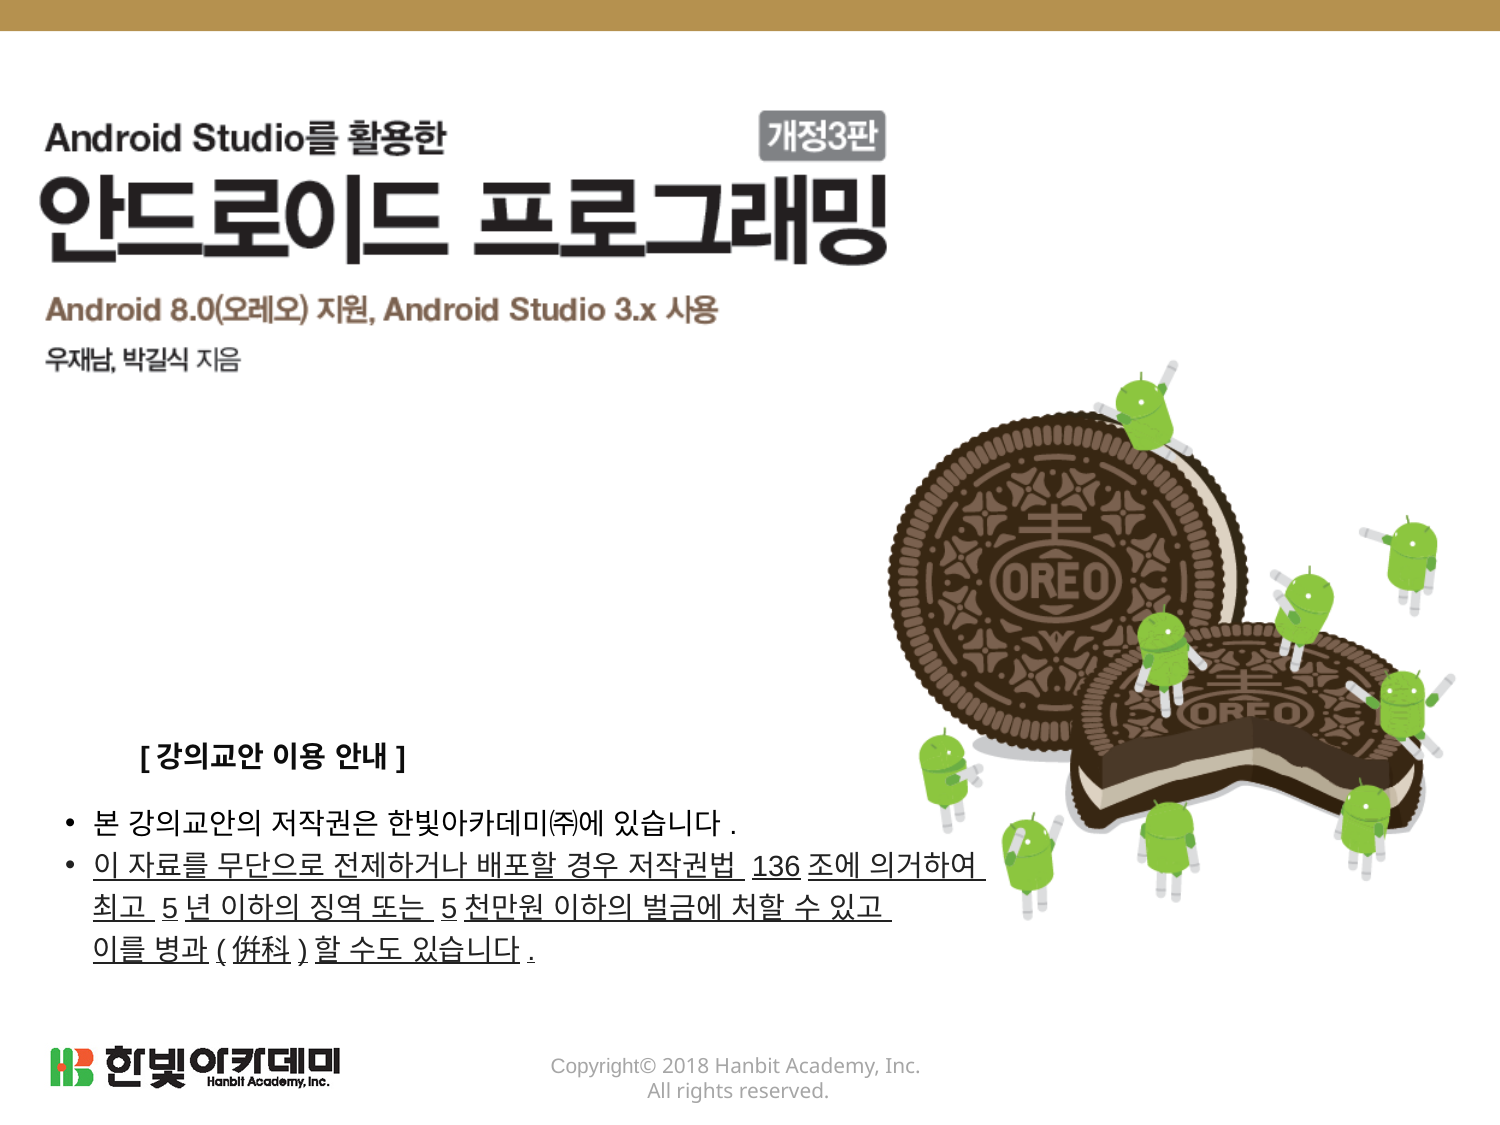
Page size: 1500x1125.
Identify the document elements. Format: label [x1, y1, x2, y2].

picture [44, 1042, 343, 1093]
picture [13, 103, 1471, 922]
picture [874, 856, 884, 864]
